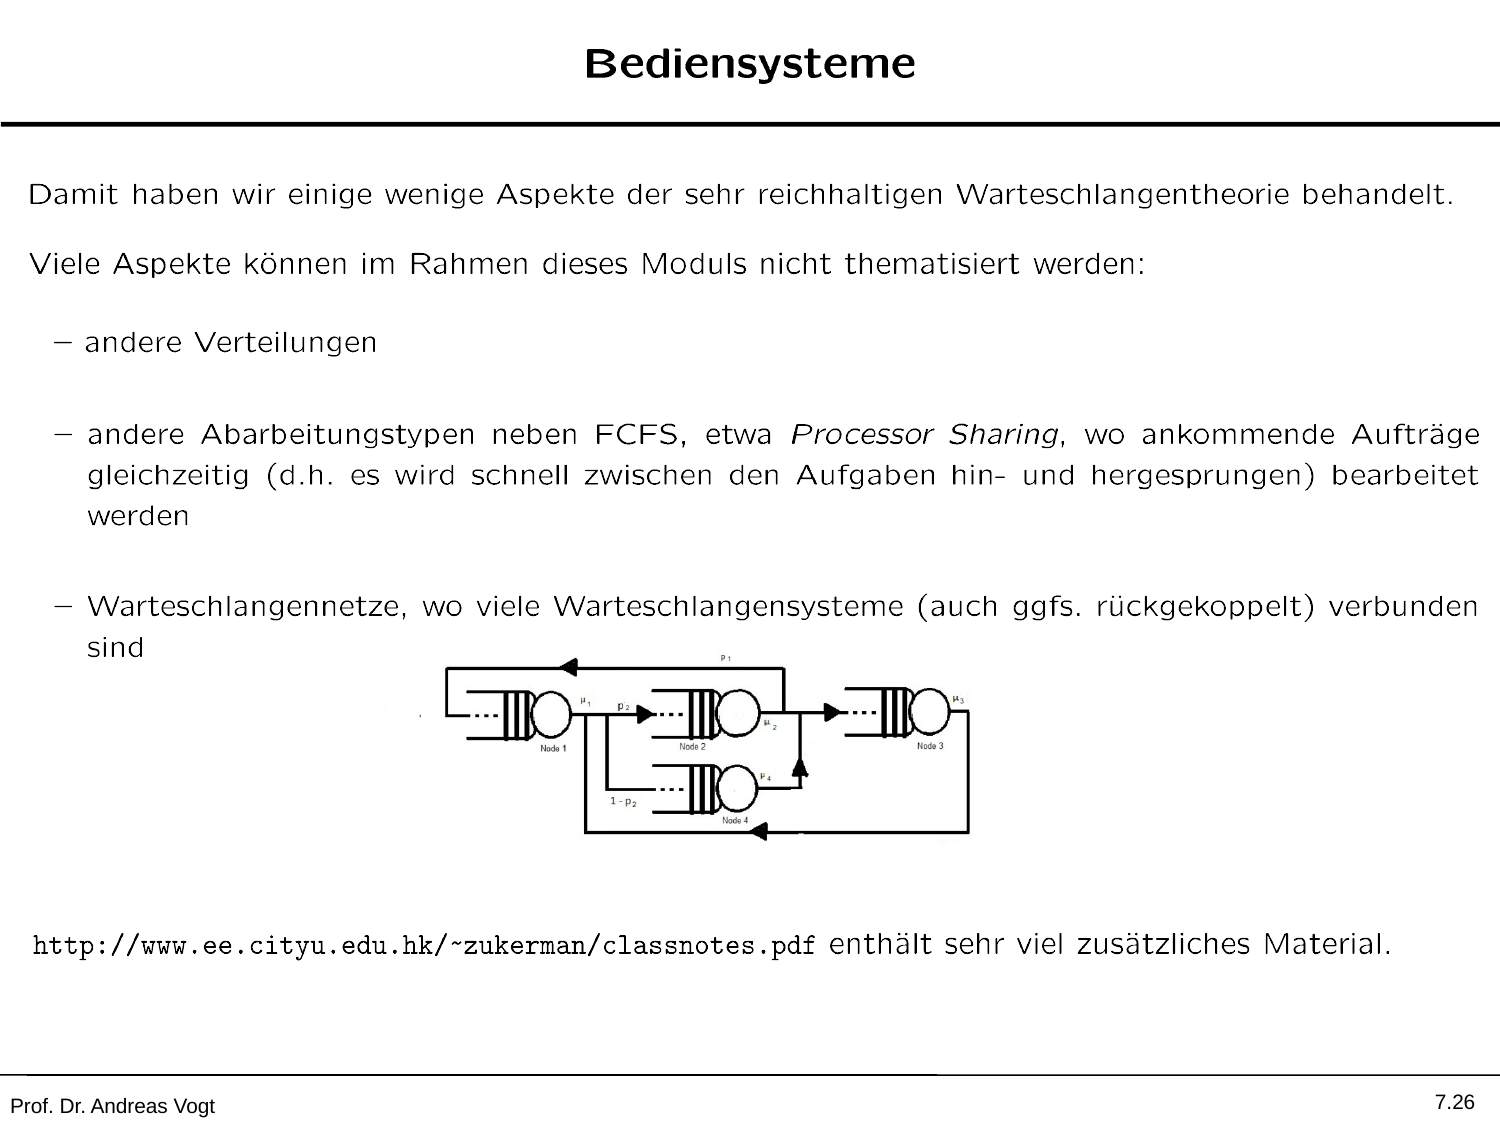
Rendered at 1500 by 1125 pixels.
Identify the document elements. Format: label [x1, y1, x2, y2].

picture [31, 932, 1391, 961]
picture [52, 330, 376, 358]
picture [29, 182, 1454, 210]
picture [29, 251, 1144, 279]
picture [52, 593, 1477, 876]
picture [585, 48, 915, 85]
picture [52, 422, 1480, 528]
